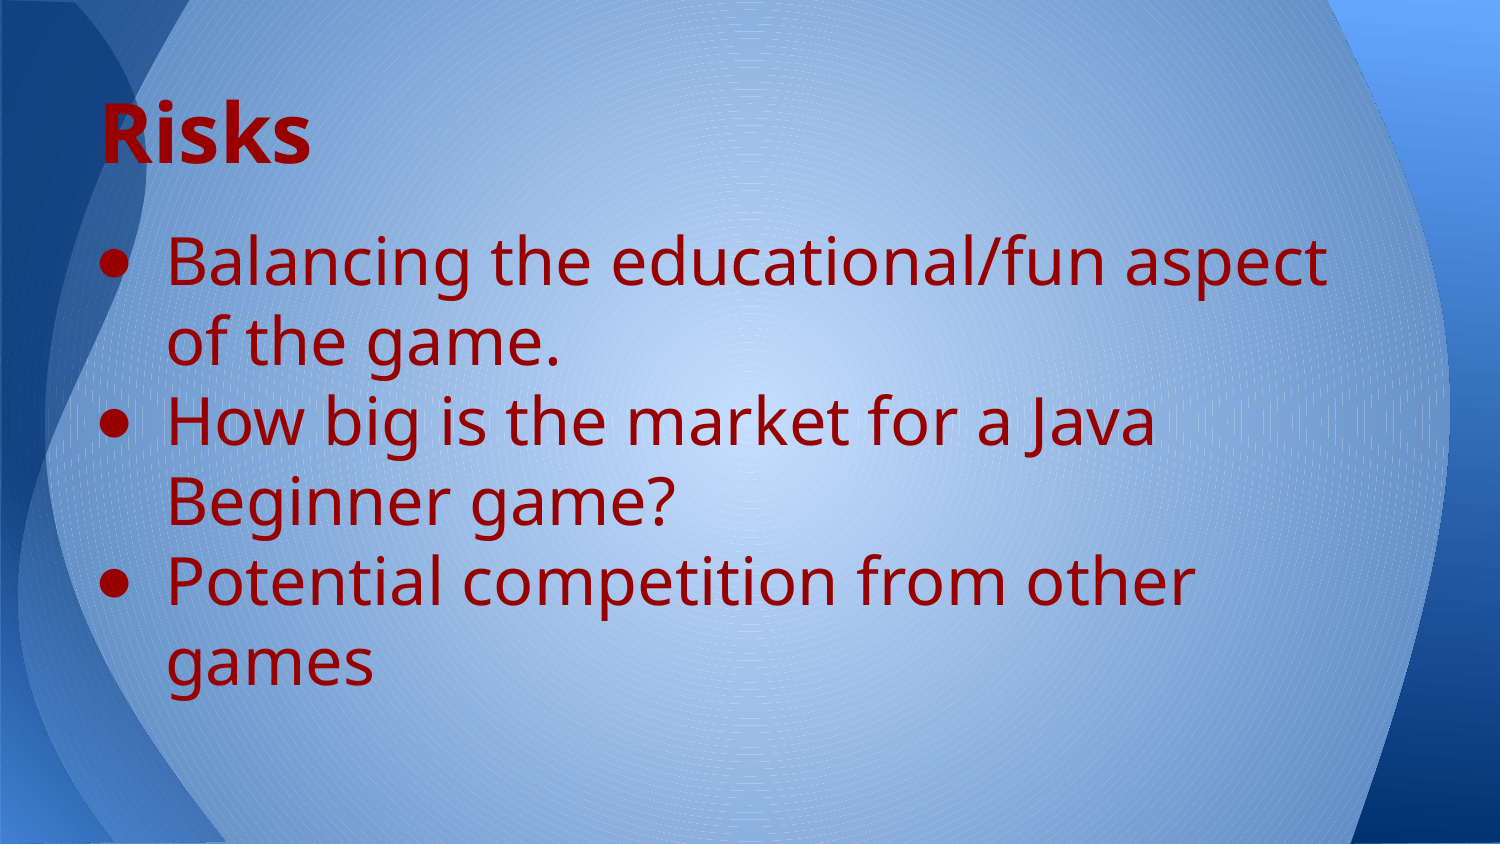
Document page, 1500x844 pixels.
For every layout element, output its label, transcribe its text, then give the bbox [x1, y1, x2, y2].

title Risks [83, 31, 1434, 195]
list Balancing the educational/fun aspect of the game. How big is the market for a Java Beginner game? Potential competition from other games [75, 204, 1425, 800]
